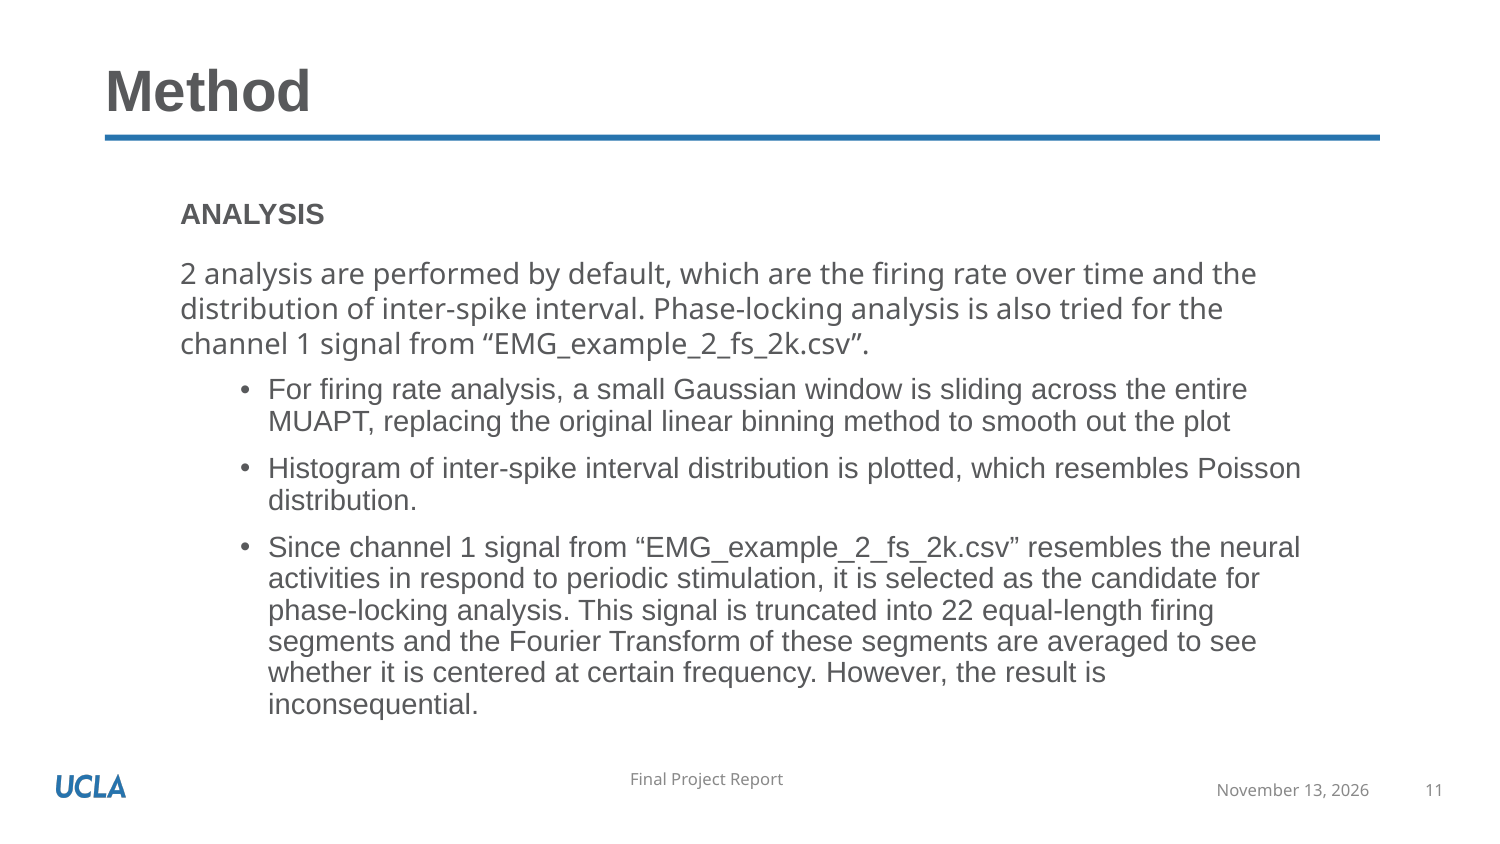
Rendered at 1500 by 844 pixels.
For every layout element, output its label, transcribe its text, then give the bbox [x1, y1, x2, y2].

list Analysis [180, 195, 1305, 231]
list For firing rate analysis, a small Gaussian window is sliding across the entire MUAPT, replacing the original linear binning method to smooth out the plot Histogram of inter-spike interval distribution is plotted, which resembles Poisson distribution. Since channel 1 signal from “EMG_example_2_fs_2k.csv” resembles the neural activities in respond to periodic stimulation, it is selected as the candidate for phase-locking analysis. This signal is truncated into 22 equal-length firing segments and the Fourier Transform of these segments are averaged to see whether it is centered at certain frequency. However, the result is inconsequential. [180, 375, 1305, 727]
title Method [105, 60, 1380, 125]
list 2 analysis are performed by default, which are the firing rate over time and the distribution of inter-spike interval. Phase-locking analysis is also tried for the channel 1 signal from “EMG_example_2_fs_2k.csv”. [180, 255, 1305, 361]
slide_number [1215, 780, 1370, 840]
slide_number 11 [1425, 780, 1500, 840]
picture [56, 774, 126, 798]
